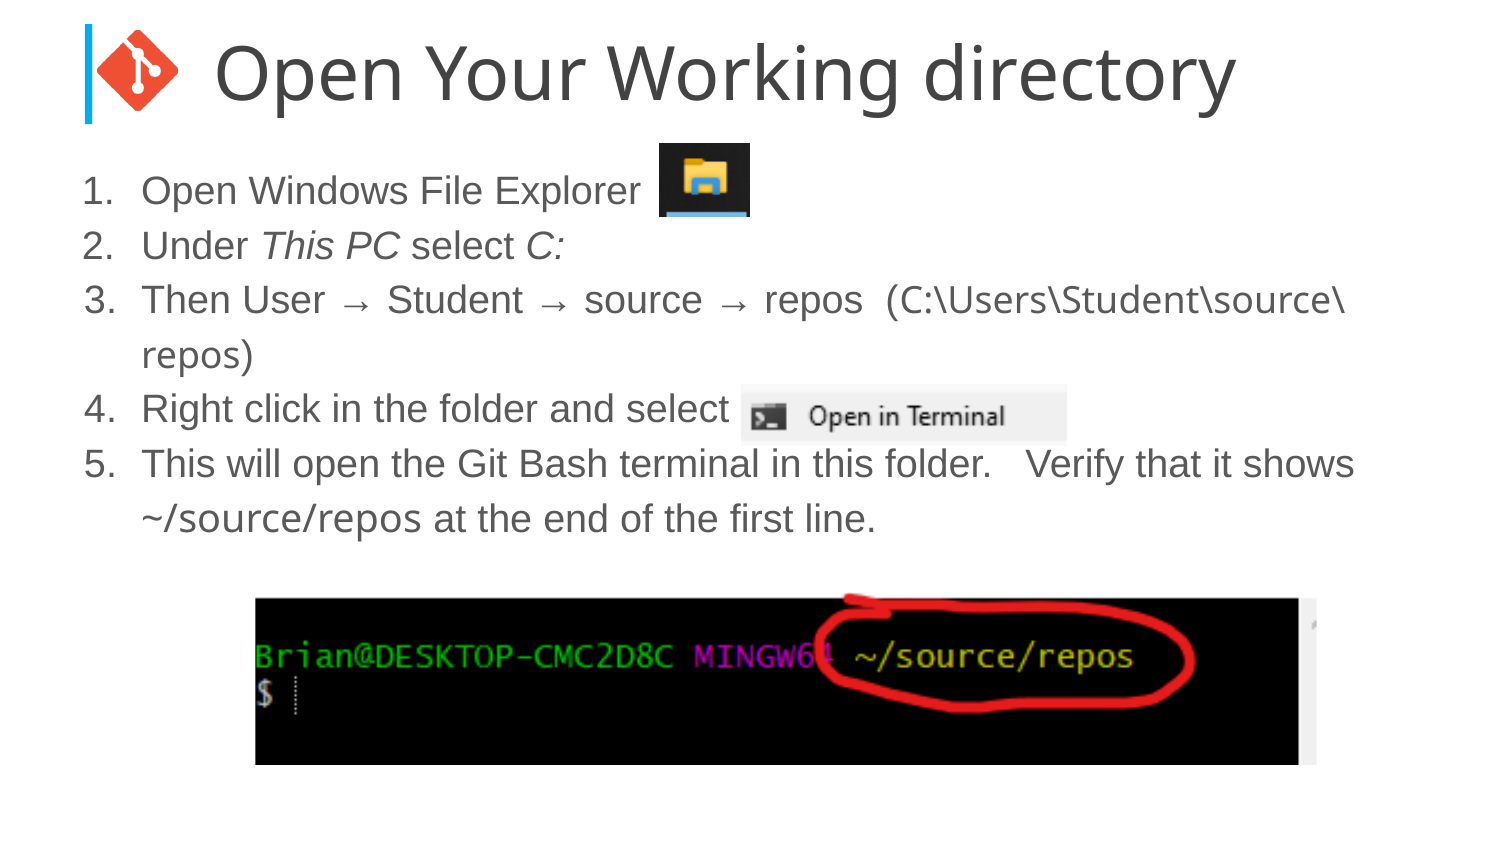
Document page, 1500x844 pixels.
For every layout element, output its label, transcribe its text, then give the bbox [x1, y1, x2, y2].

picture [96, 30, 179, 112]
text_box | Open Your Working directory [45, 0, 1454, 121]
picture [740, 384, 1067, 446]
picture [255, 591, 1317, 765]
list Open Windows File Explorer Under This PC select C: Then User → Student → source → repos (C:\Users\Student\source\repos) Right click in the folder and select This will open the Git Bash terminal in this folder. Verify that it shows ~/source/repos at the end of the first line. [51, 143, 1449, 558]
picture [659, 142, 751, 217]
